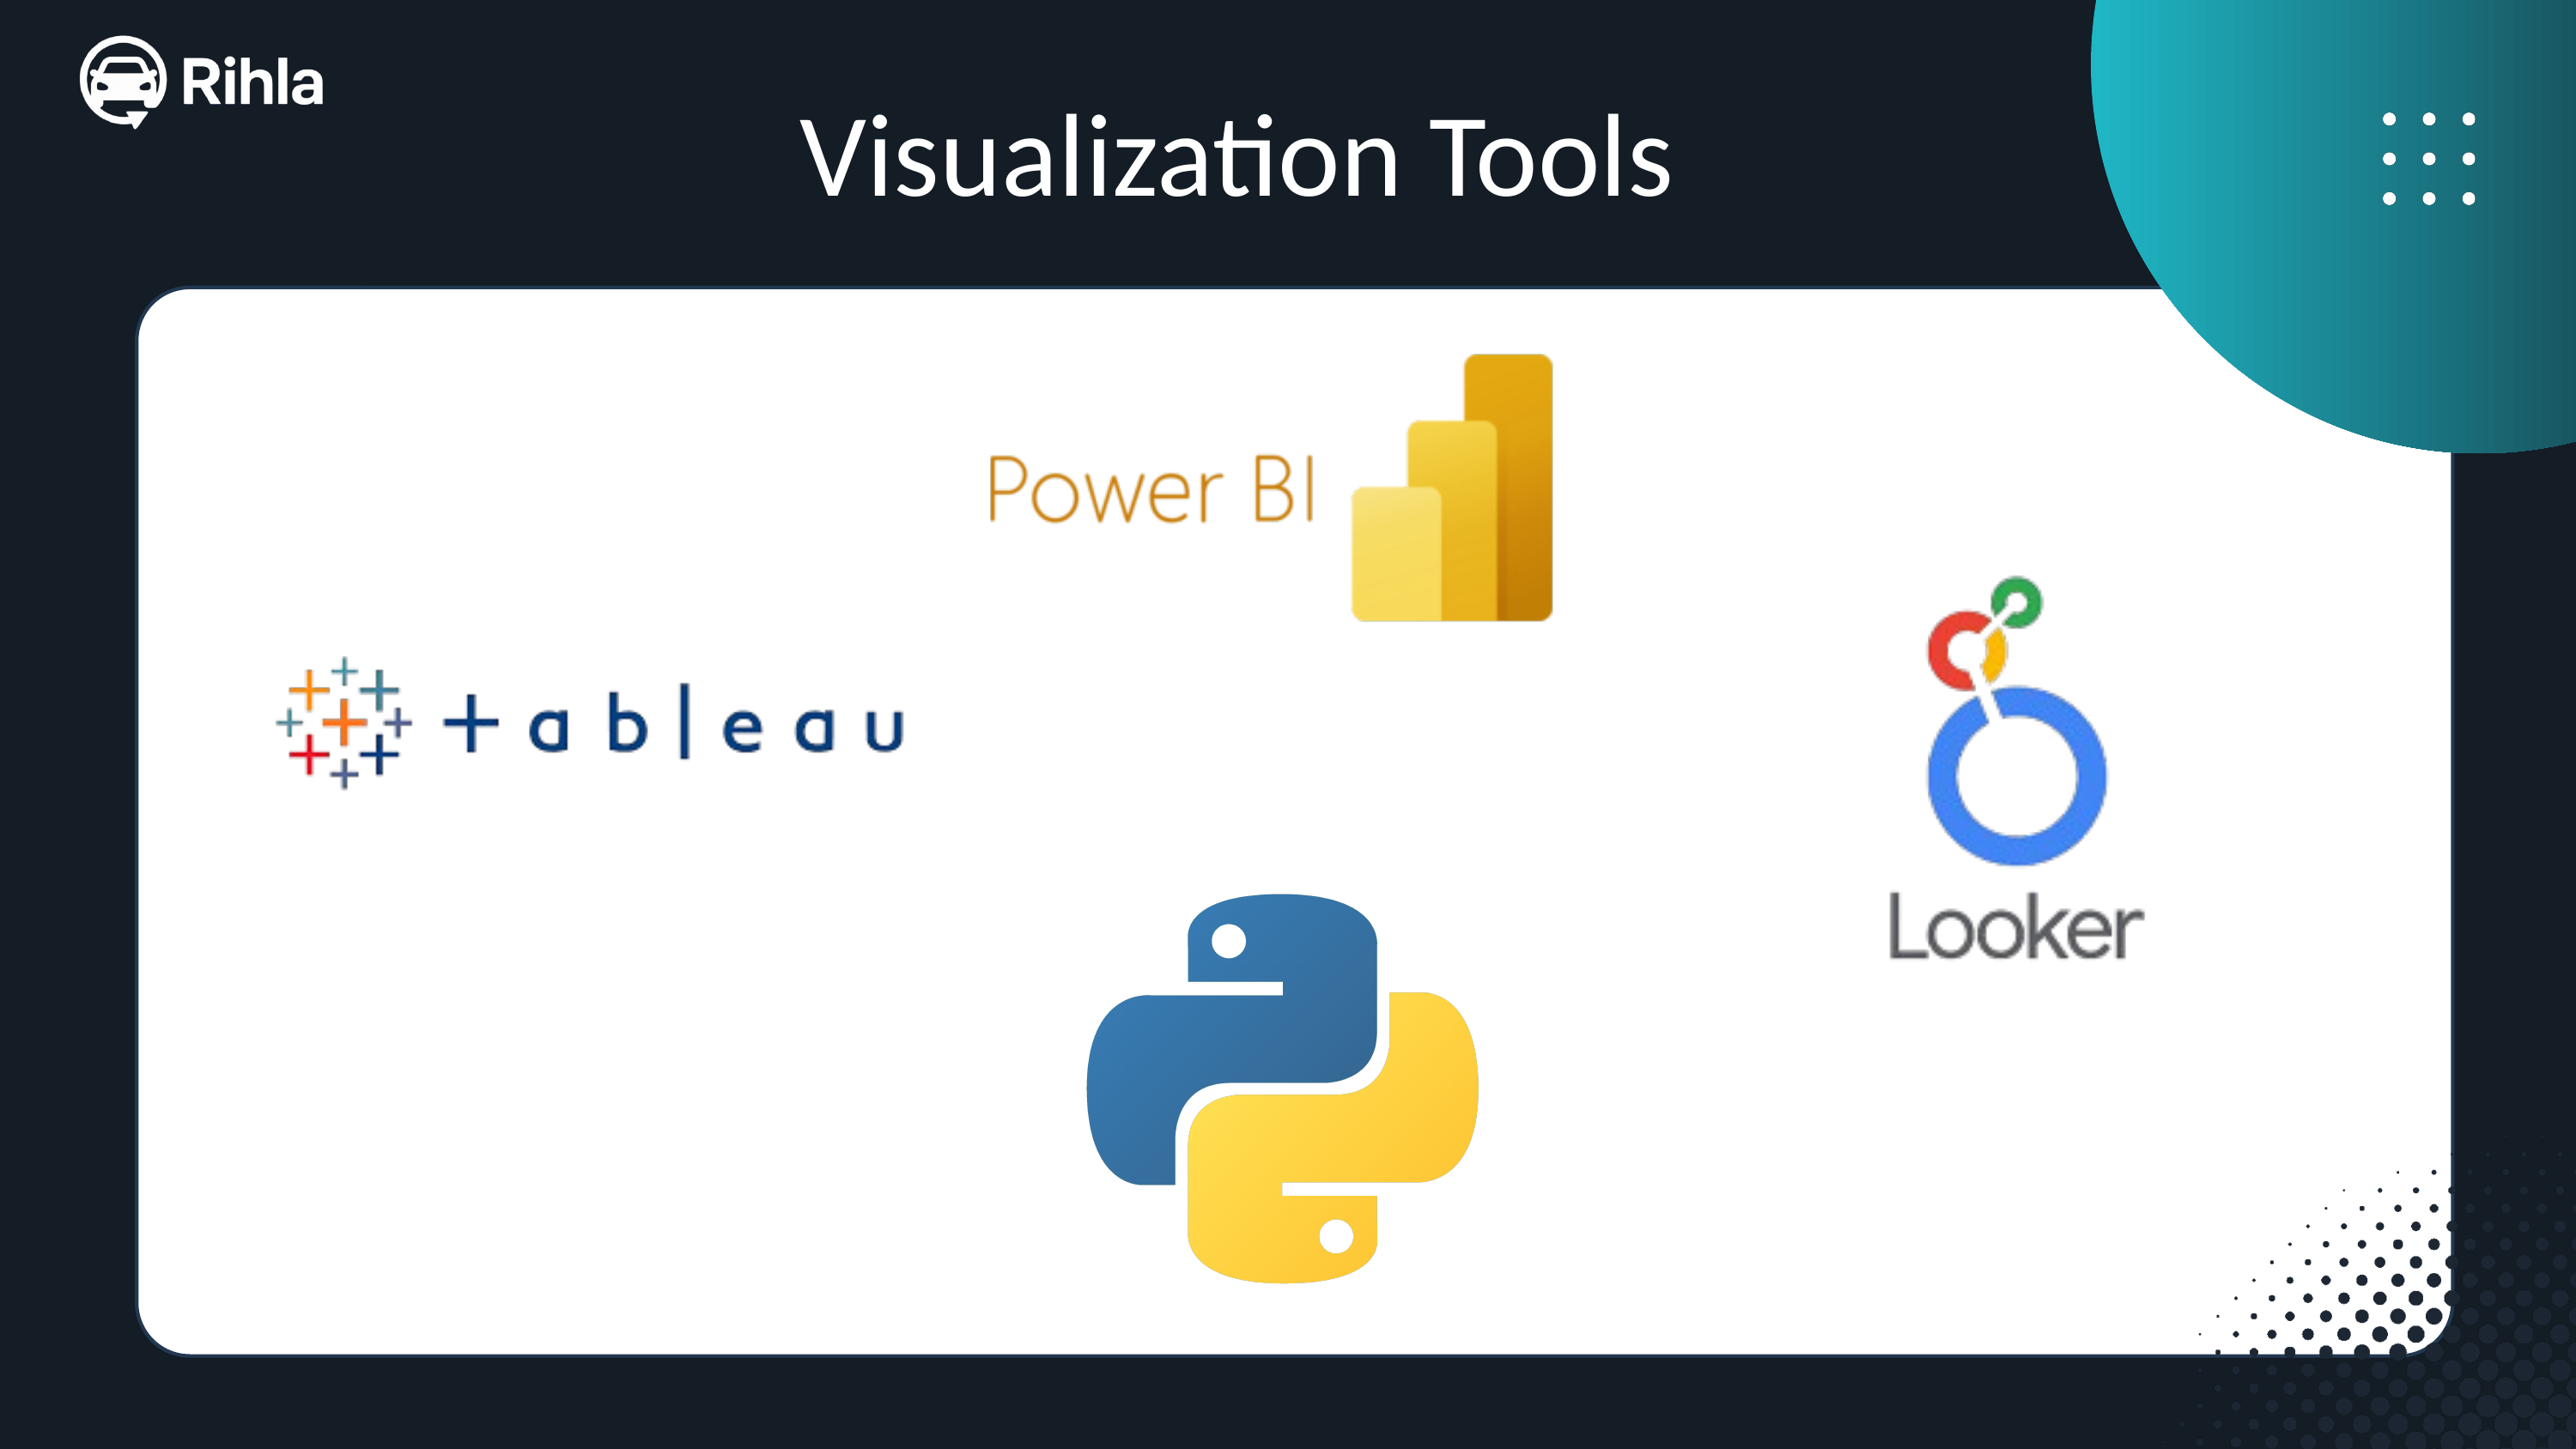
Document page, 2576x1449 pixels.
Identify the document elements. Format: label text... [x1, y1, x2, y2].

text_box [2090, 0, 2576, 454]
text_box Visualization Tools [799, 91, 1889, 220]
text_box [2144, 1135, 2576, 1449]
picture [47, 0, 354, 236]
picture [1710, 463, 2325, 1077]
text_box [135, 285, 2455, 1358]
picture [926, 888, 1640, 1291]
picture [257, 537, 924, 912]
picture [960, 177, 1584, 801]
